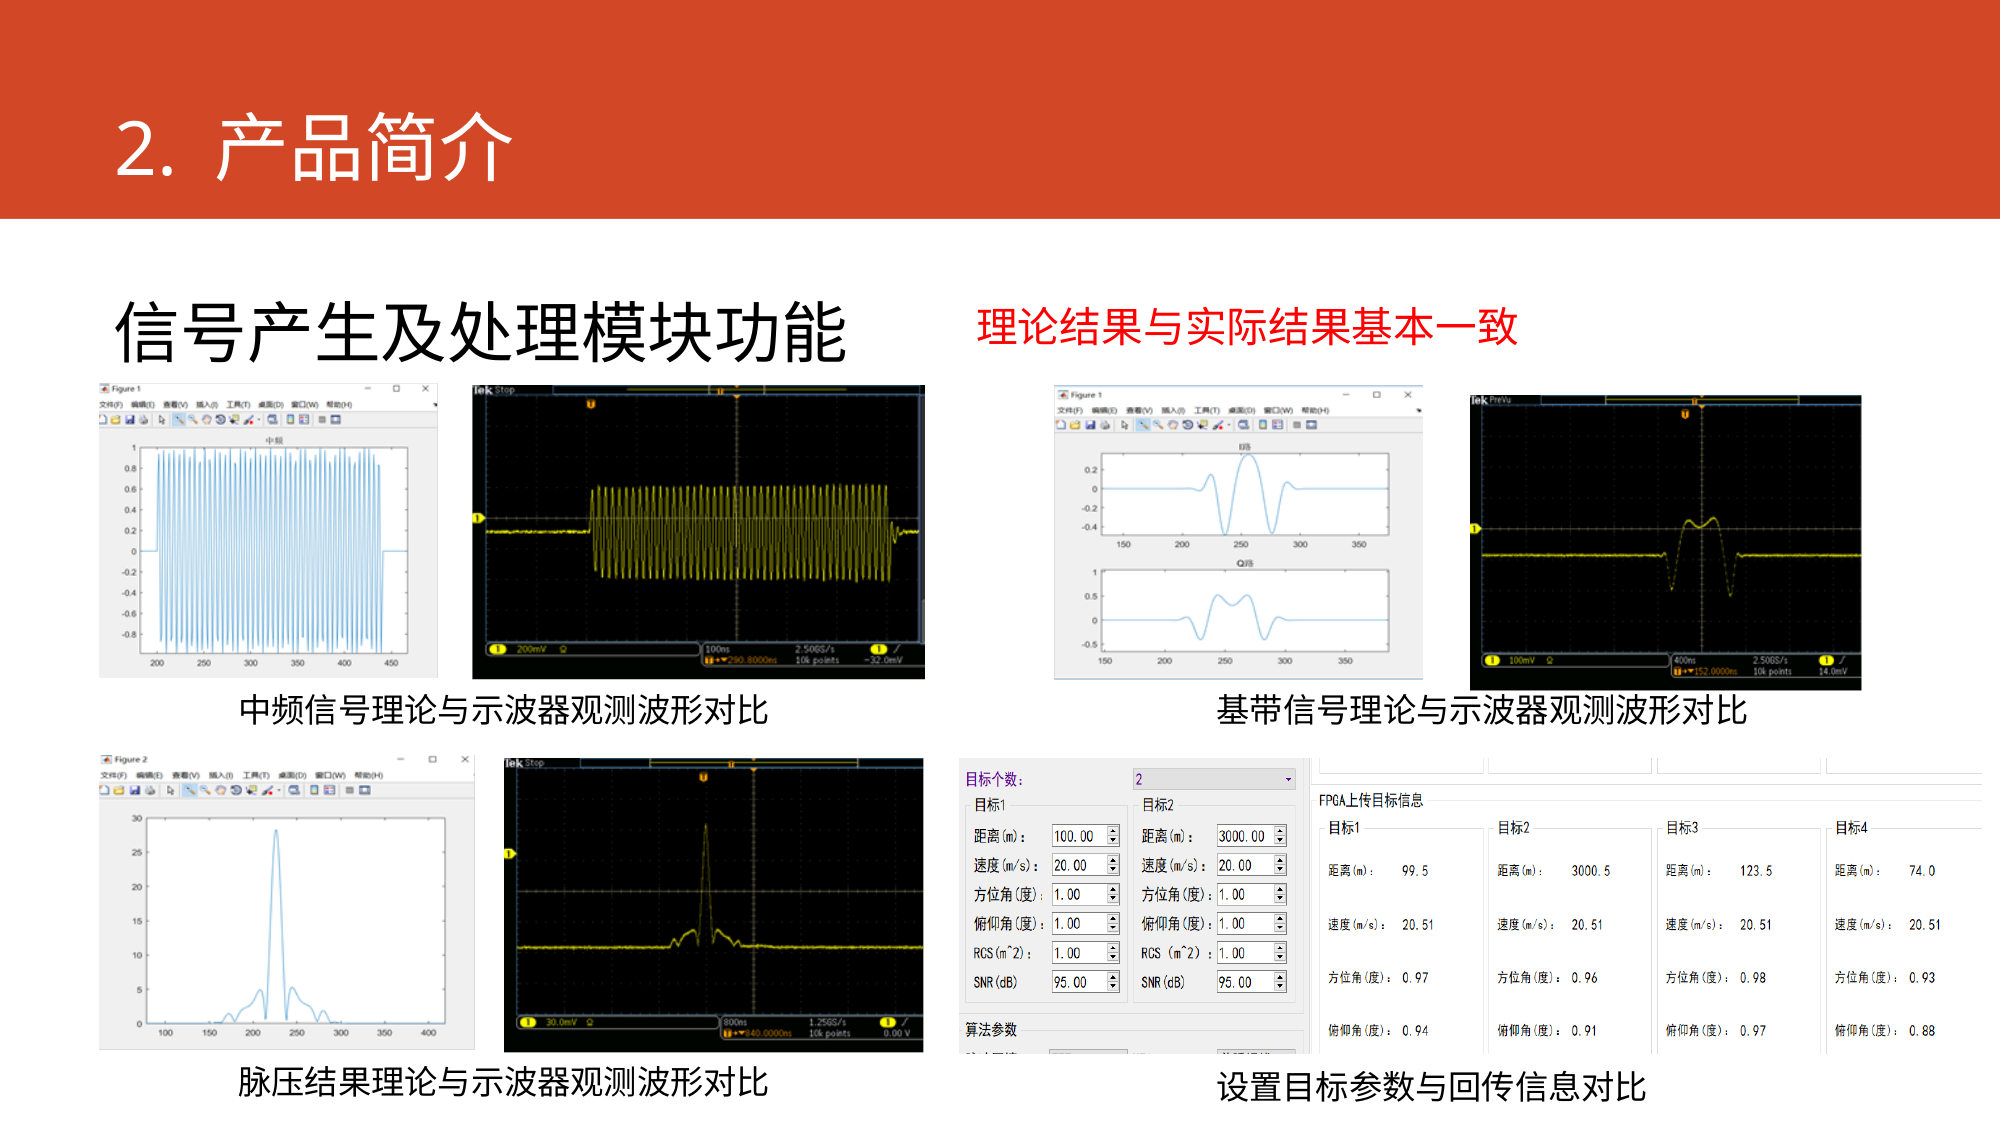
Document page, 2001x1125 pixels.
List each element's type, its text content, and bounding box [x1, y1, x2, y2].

picture [1470, 395, 1863, 692]
picture [99, 755, 476, 1051]
text_box 信号产生及处理模块功能 [99, 283, 1199, 379]
picture [504, 758, 925, 1054]
text_box 脉压结果理论与示波器观测波形对比 [223, 1053, 786, 1109]
text_box 设置目标参数与回传信息对比 [1201, 1059, 1664, 1114]
picture [1053, 385, 1423, 681]
text_box 基带信号理论与示波器观测波形对比 [1202, 682, 1764, 737]
picture [959, 758, 1982, 1054]
title 2. 产品简介 [99, 0, 1863, 199]
picture [470, 385, 925, 681]
text_box 中频信号理论与示波器观测波形对比 [223, 682, 786, 737]
text_box 理论结果与实际结果基本一致 [961, 292, 1534, 358]
picture [99, 382, 440, 679]
